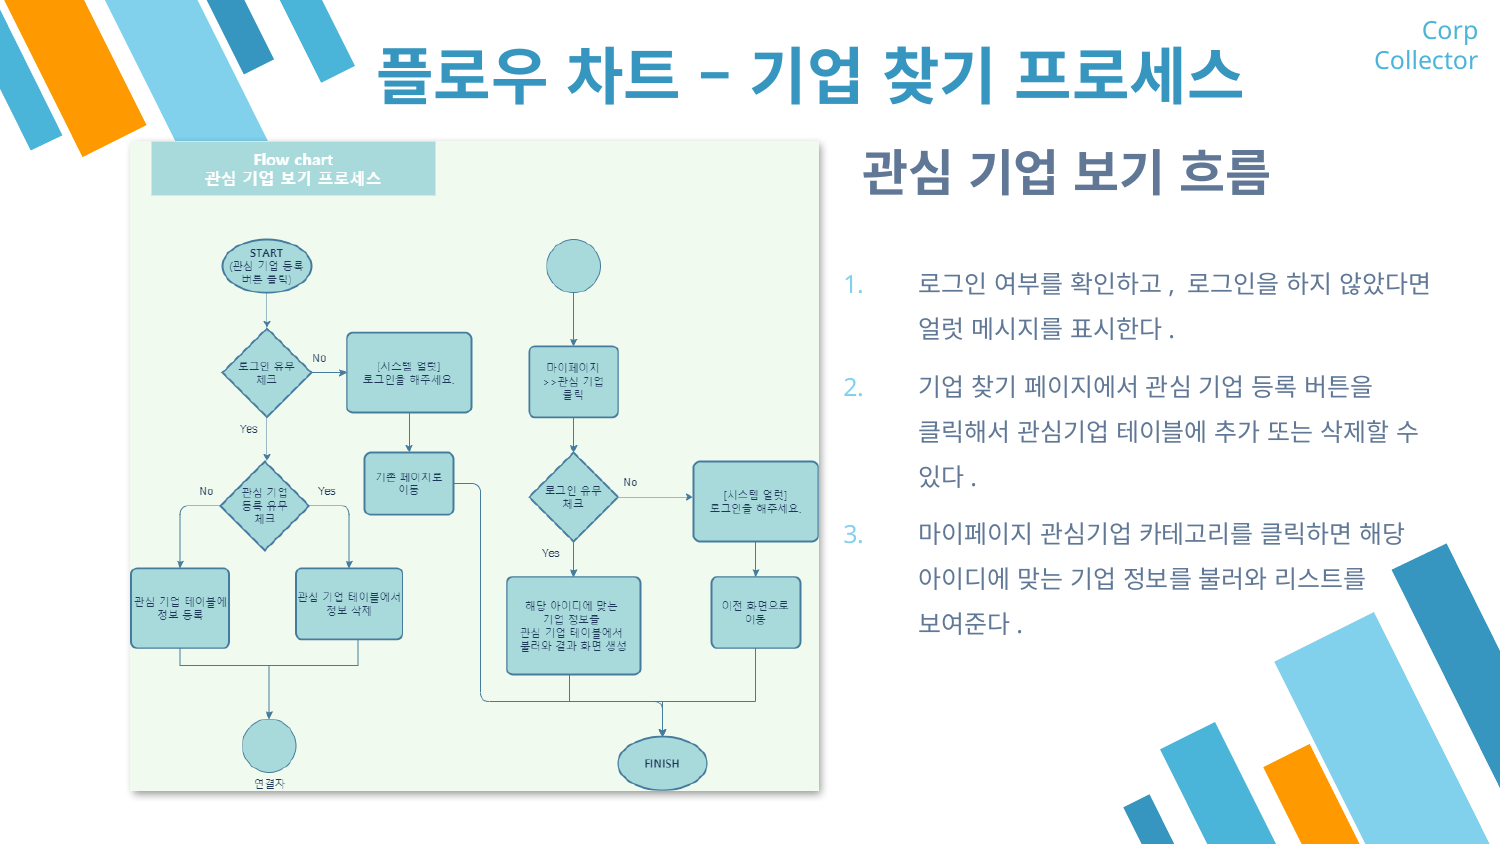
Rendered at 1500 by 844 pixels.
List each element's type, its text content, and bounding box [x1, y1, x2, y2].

slide_number Corp Collector [1306, 0, 1494, 65]
picture [130, 141, 819, 792]
text_box 관심 기업 보기 흐름 로그인 여부를 확인하고, 로그인을 하지 않았다면 얼럿 메시지를 표시한다. 기업 찾기 페이지에서 관심 기업 등록 버튼을 클릭해서 관심기업 테이블에 추가 또는 삭제할 수 있다. 마이페이지 관심기업 카테고리를 클릭하면 해당 아이디에 맞는 기업 정보를 불러와 리스트를 보여준다. [828, 126, 1459, 844]
title 플로우 차트 – 기업 찾기 프로세스 [361, 14, 1400, 127]
